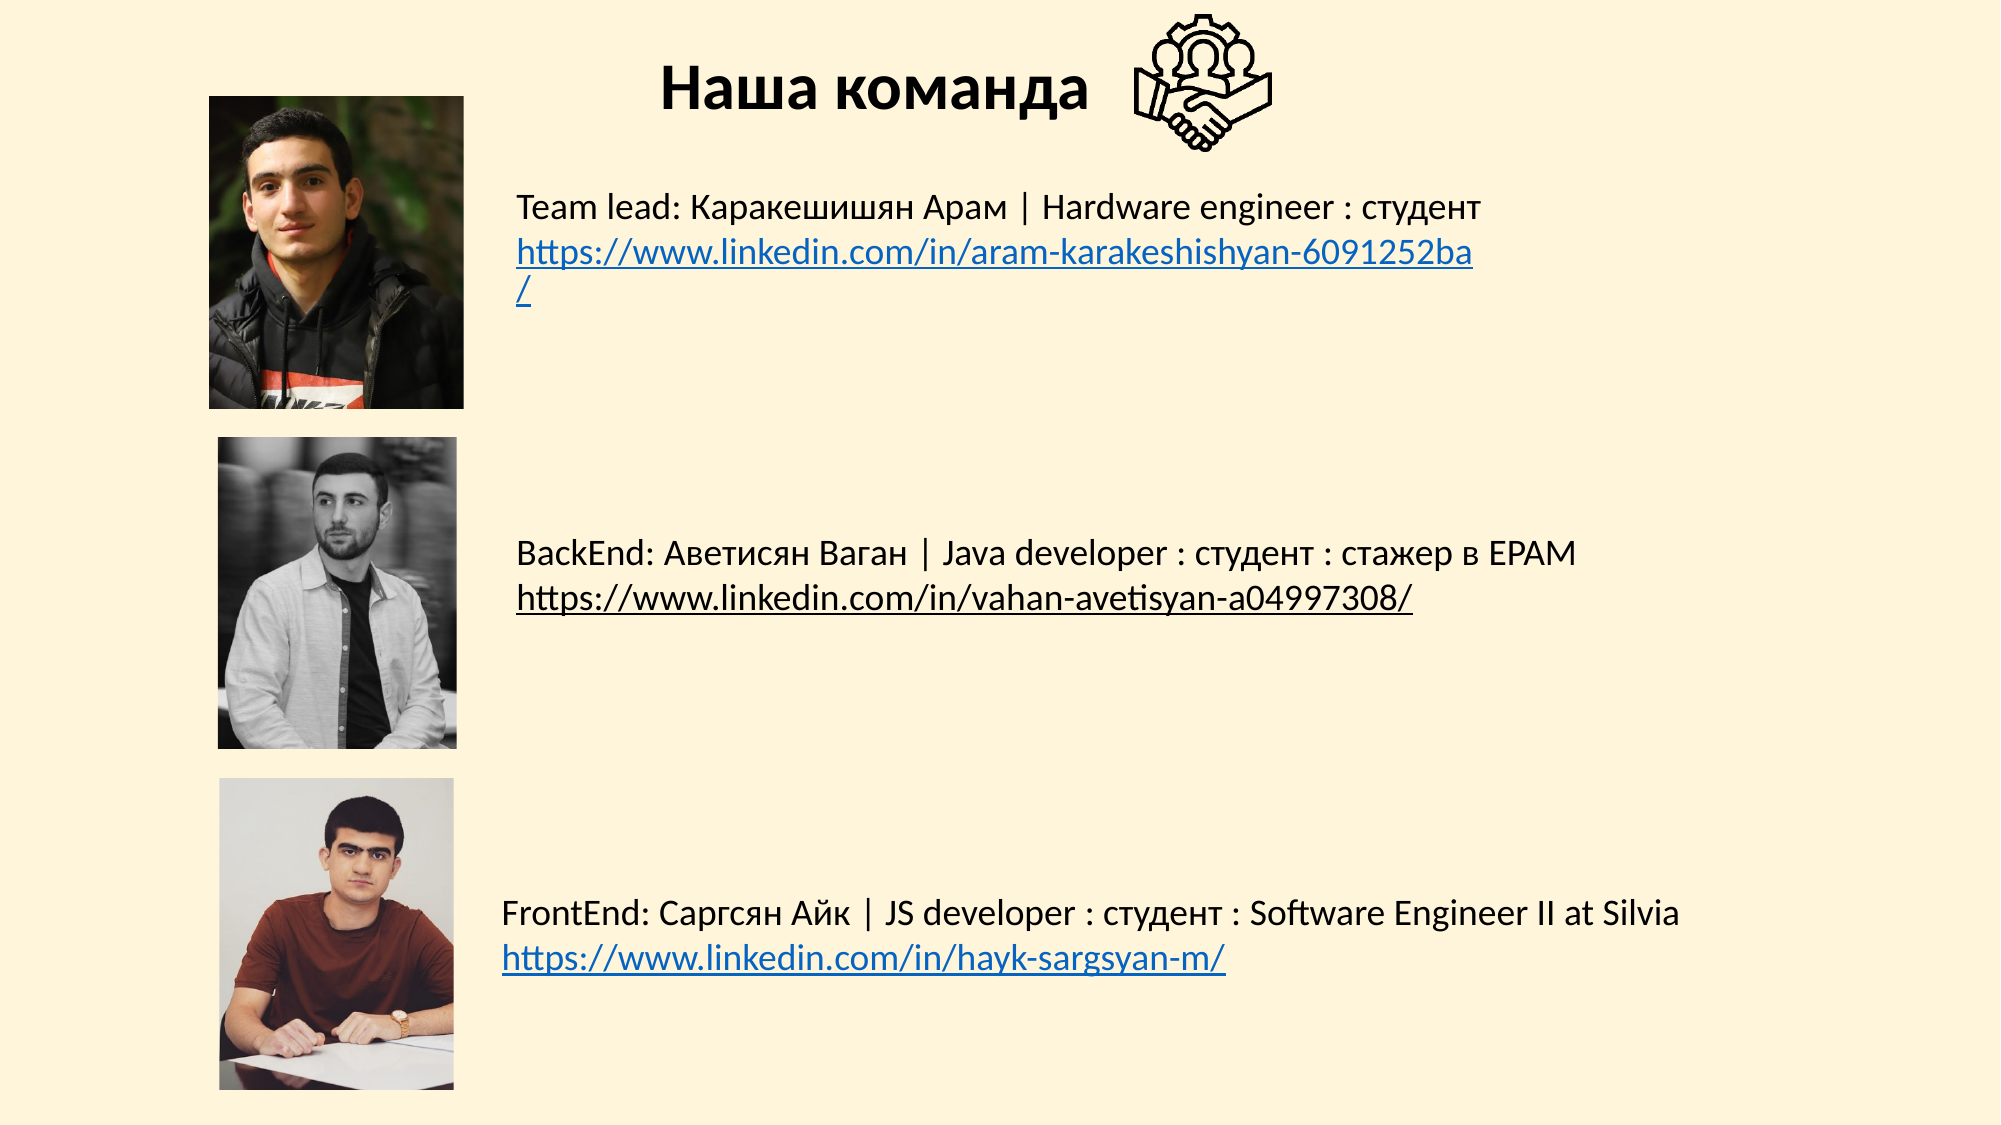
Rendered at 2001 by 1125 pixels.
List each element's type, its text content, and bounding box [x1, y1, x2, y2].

text_box Наша команда [645, 35, 1133, 130]
text_box BackEnd: Аветисян Ваган | Java developer : студент : стажер в EPAM https://www.linkedin.com/in/vahan-avetisyan-a04997308/ [501, 520, 1702, 671]
picture [209, 96, 464, 409]
picture [1133, 14, 1272, 152]
picture [217, 437, 457, 749]
text_box FrontEnd: Саргсян Айк | JS developer : студент : Software Engineer II at Silvia https://www.linkedin.com/in/hayk-sargsyan-m/ [486, 880, 1867, 986]
picture [219, 778, 454, 1090]
text_box Team lead: Каракешишян Арам | Hardware engineer : студент https://www.linkedin.com/in/aram-karakeshishyan-6091252ba/ [501, 174, 1502, 279]
